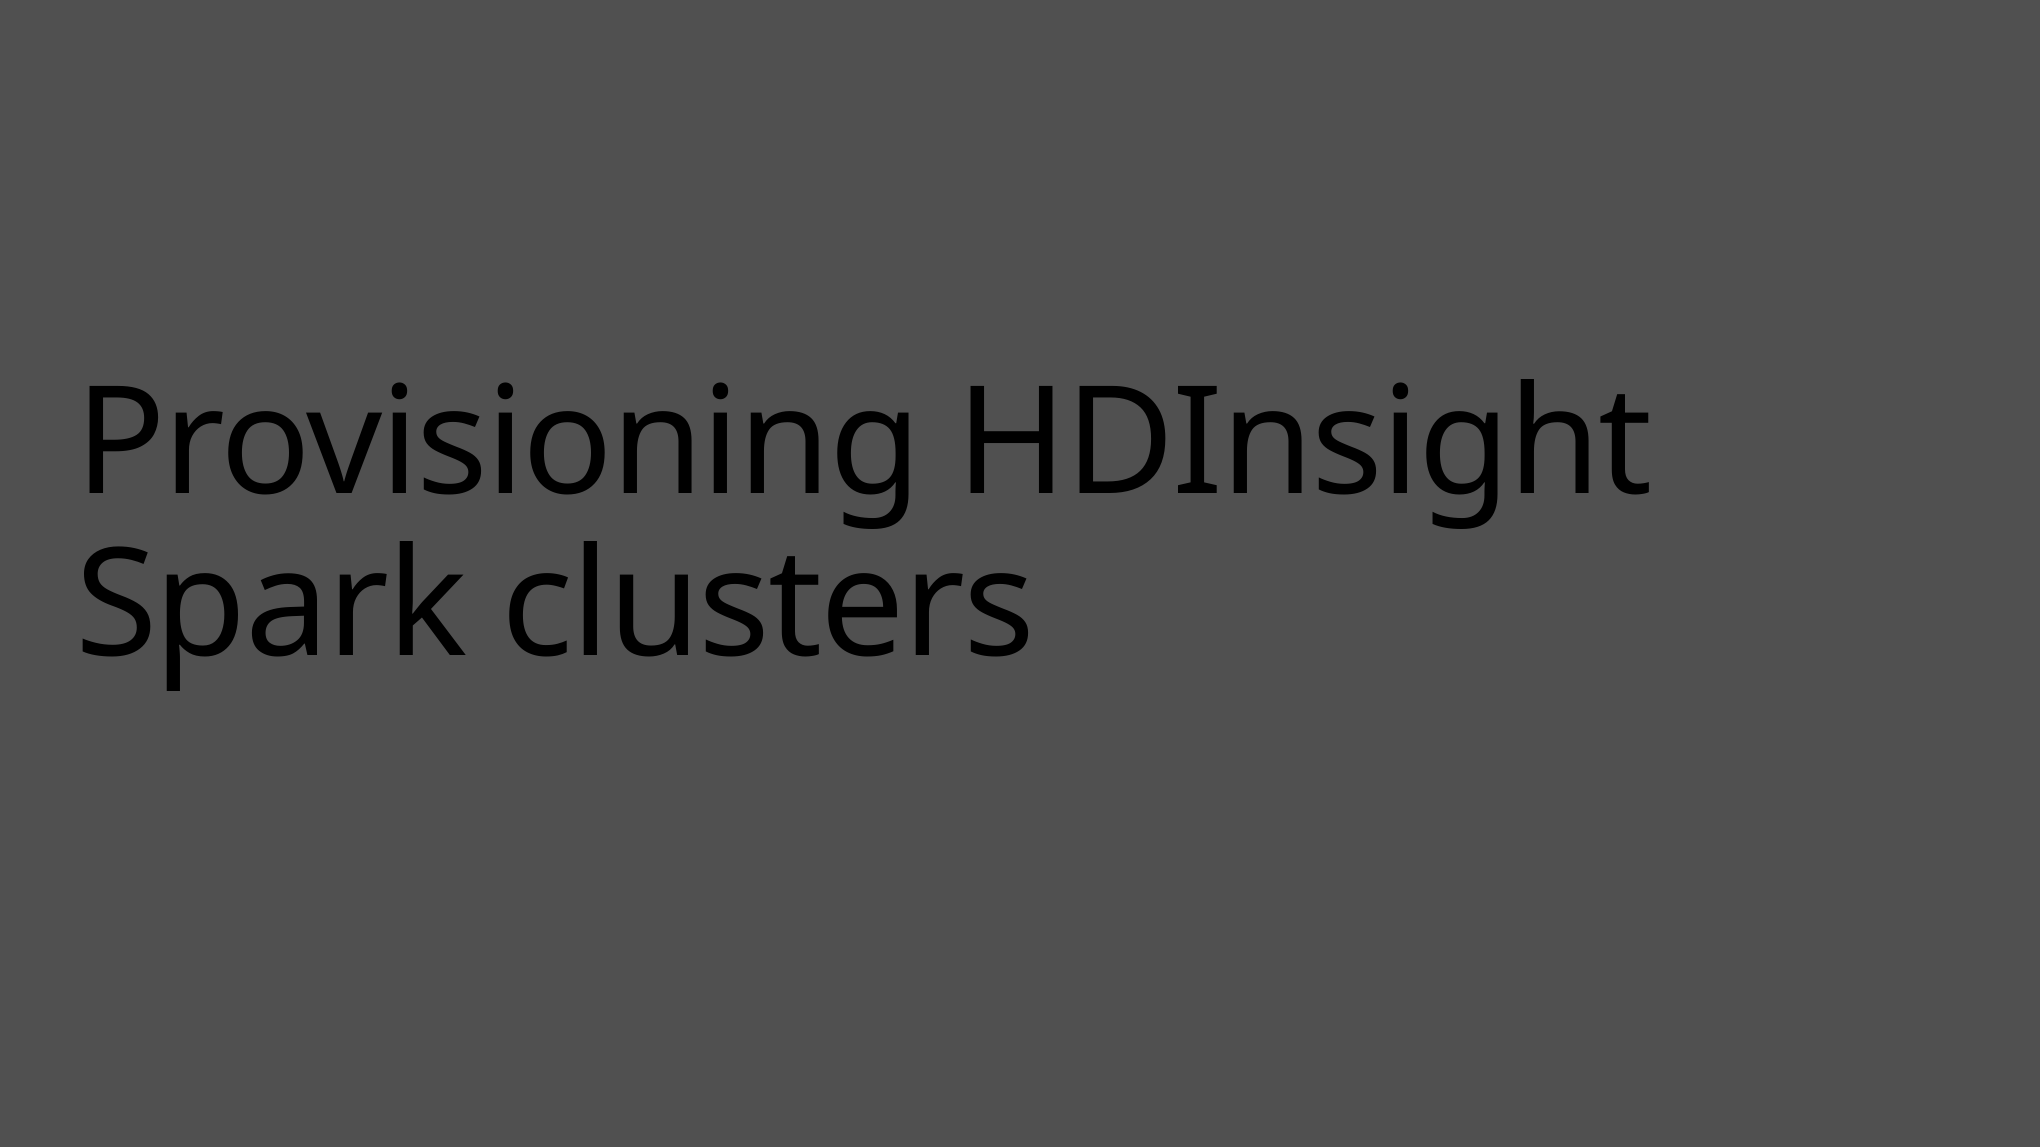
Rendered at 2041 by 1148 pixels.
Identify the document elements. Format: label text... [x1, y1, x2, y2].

title Provisioning HDInsight Spark clusters [0, 348, 1767, 650]
